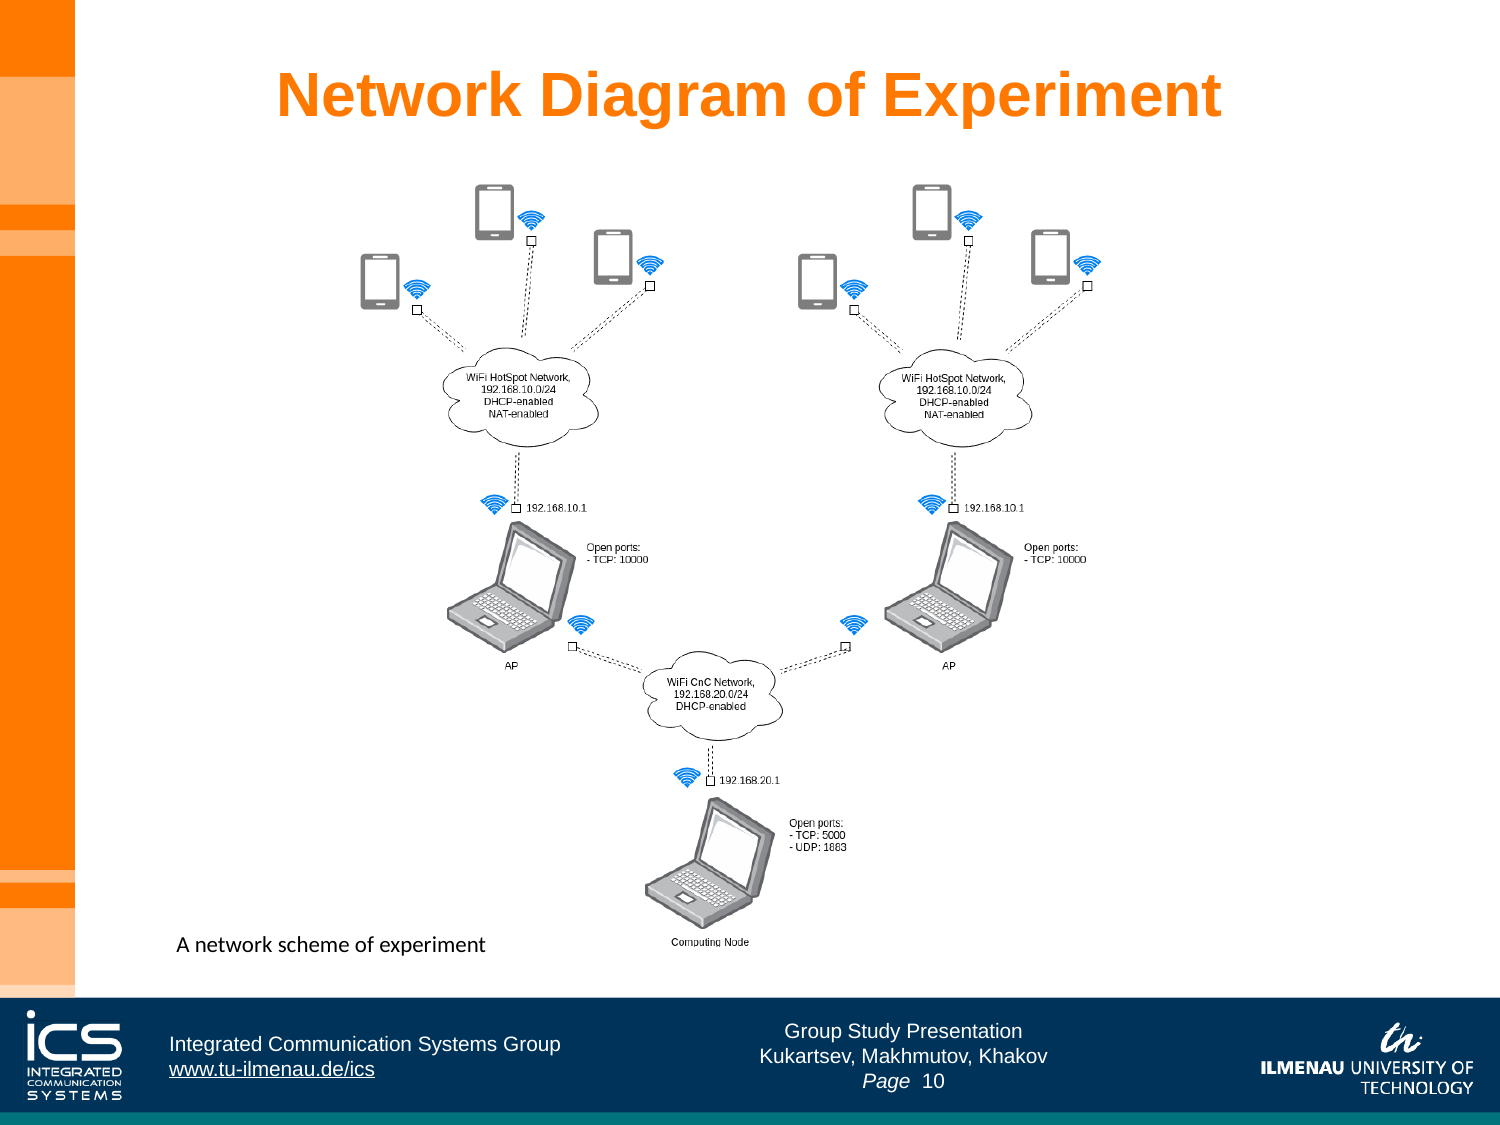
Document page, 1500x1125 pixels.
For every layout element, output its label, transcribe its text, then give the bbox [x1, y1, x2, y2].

picture [23, 1009, 124, 1102]
title Network Diagram of Experiment [75, 45, 1425, 138]
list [359, 184, 1105, 947]
text_box A network scheme of experiment [135, 921, 528, 965]
picture [1261, 1022, 1474, 1094]
